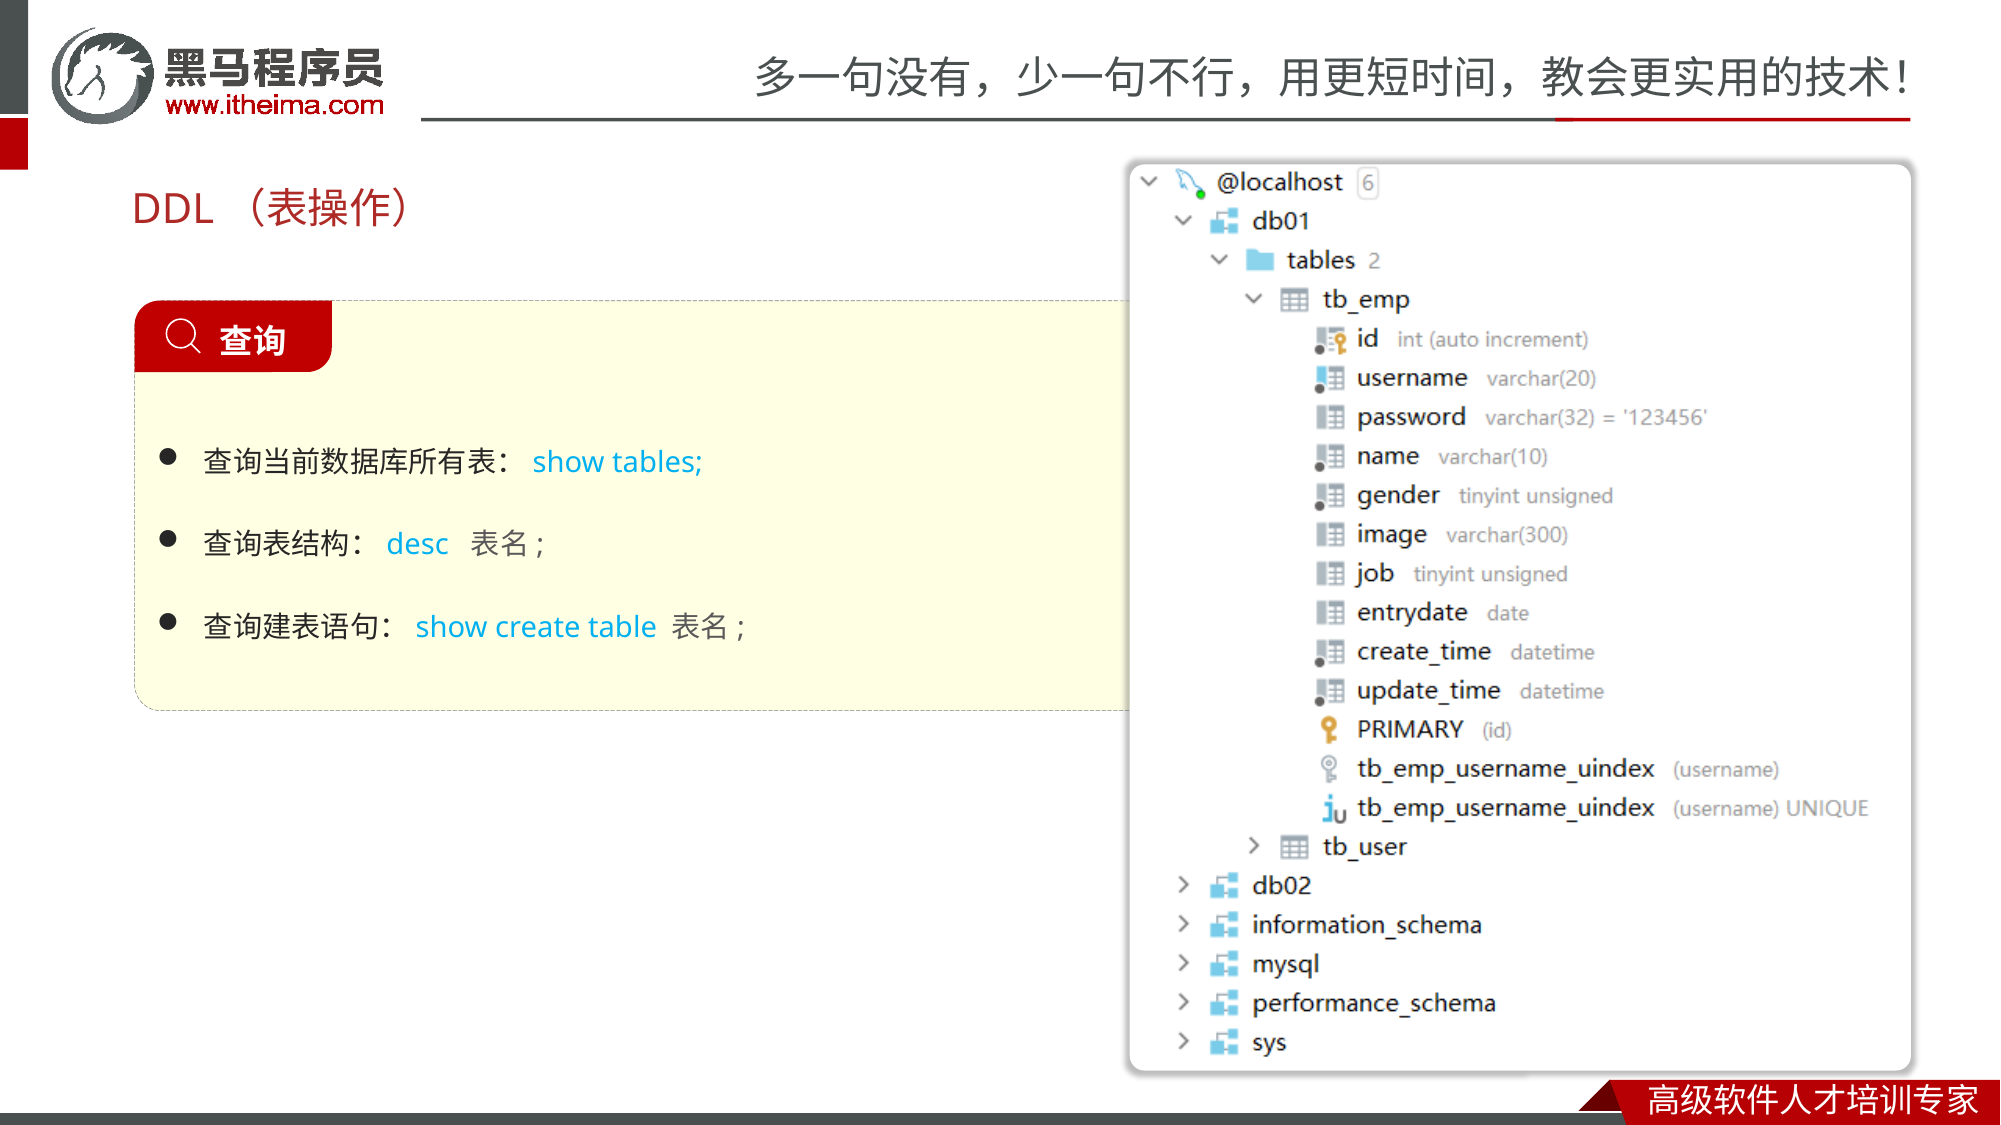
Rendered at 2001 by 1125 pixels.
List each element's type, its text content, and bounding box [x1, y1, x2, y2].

picture [50, 26, 384, 125]
title DDL（表操作） [116, 164, 1123, 250]
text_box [134, 300, 1124, 725]
picture [1129, 164, 1912, 1071]
